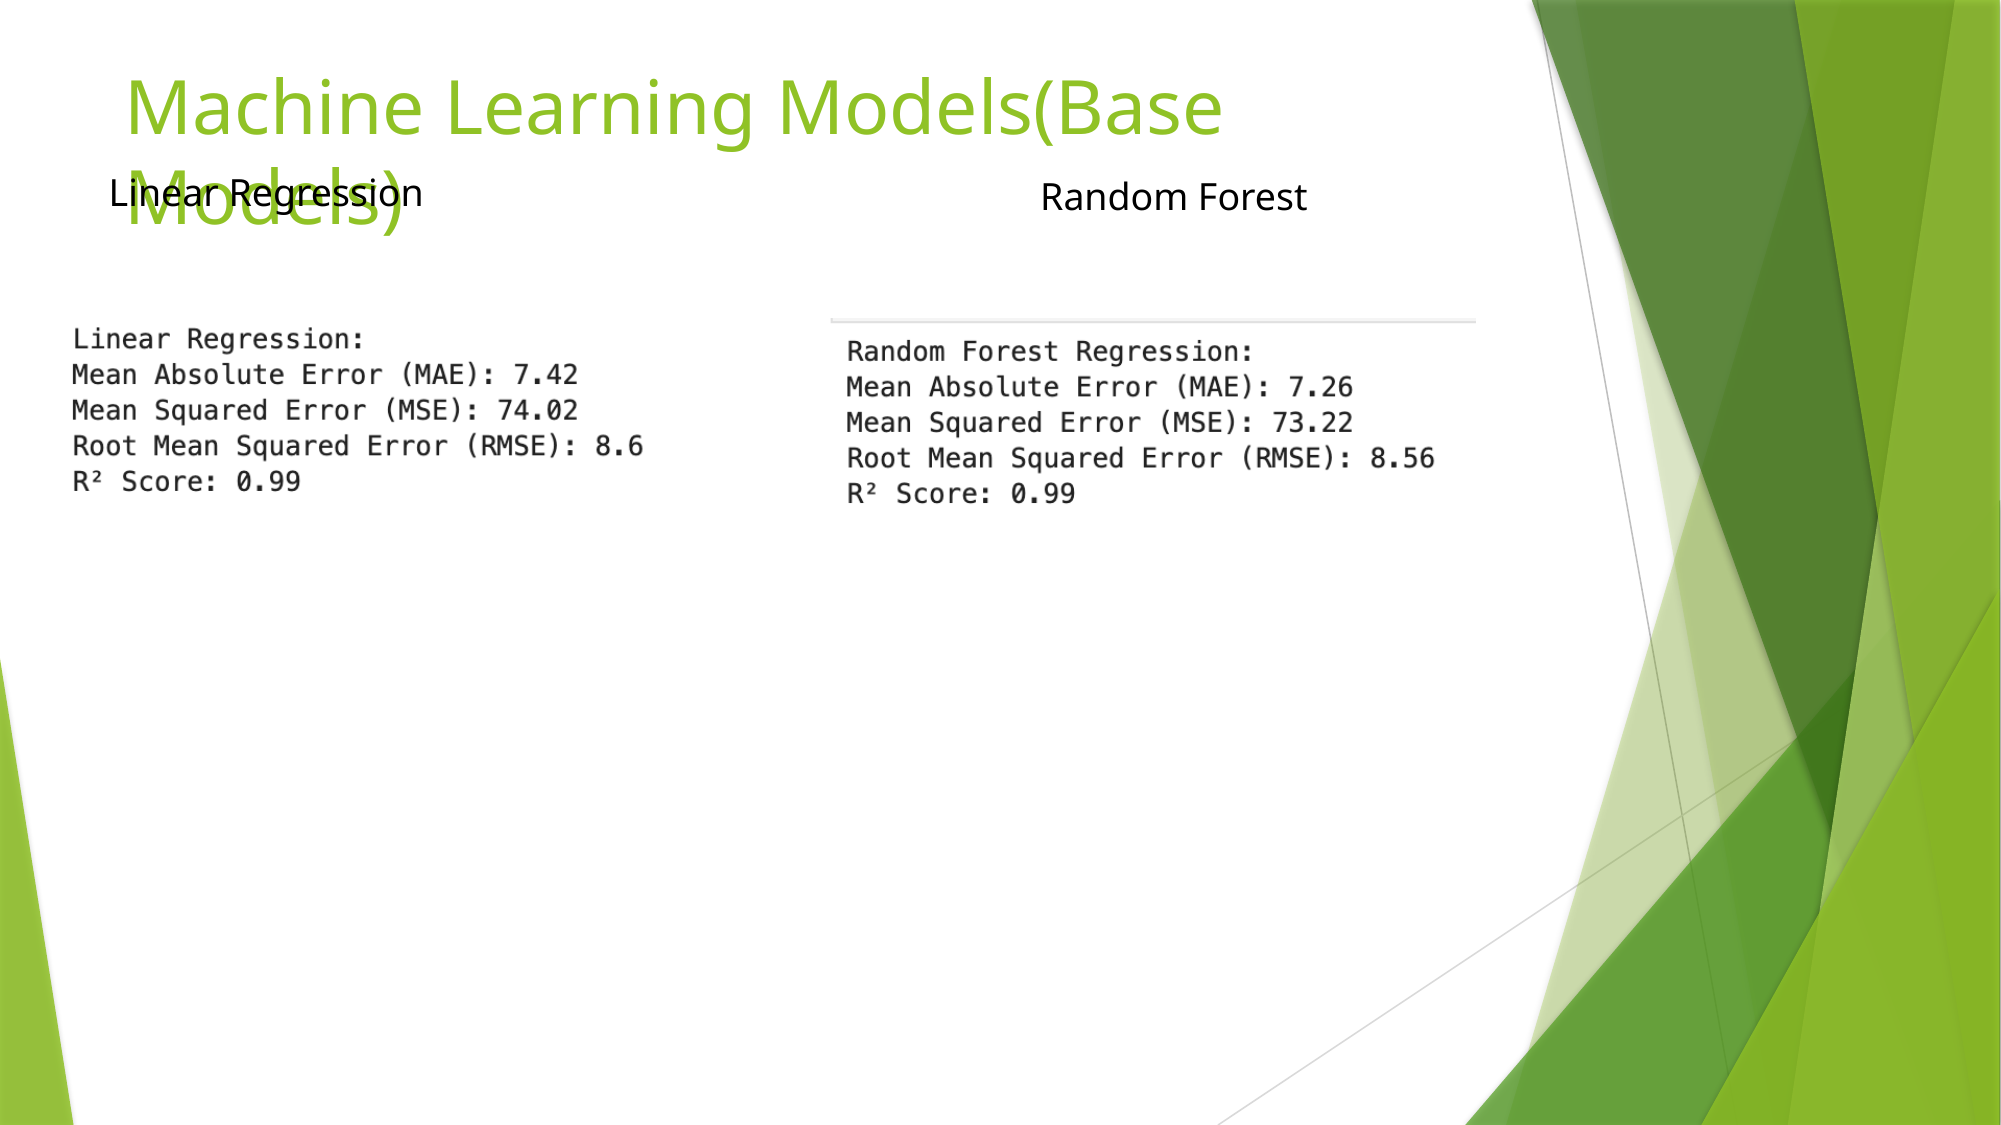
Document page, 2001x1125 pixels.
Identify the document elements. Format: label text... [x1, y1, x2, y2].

title Machine Learning Models(Base Models) [109, 51, 1520, 177]
picture [49, 318, 656, 513]
picture [814, 318, 1476, 526]
text_box Random Forest [1025, 165, 1409, 226]
text_box Linear Regression [93, 161, 471, 221]
